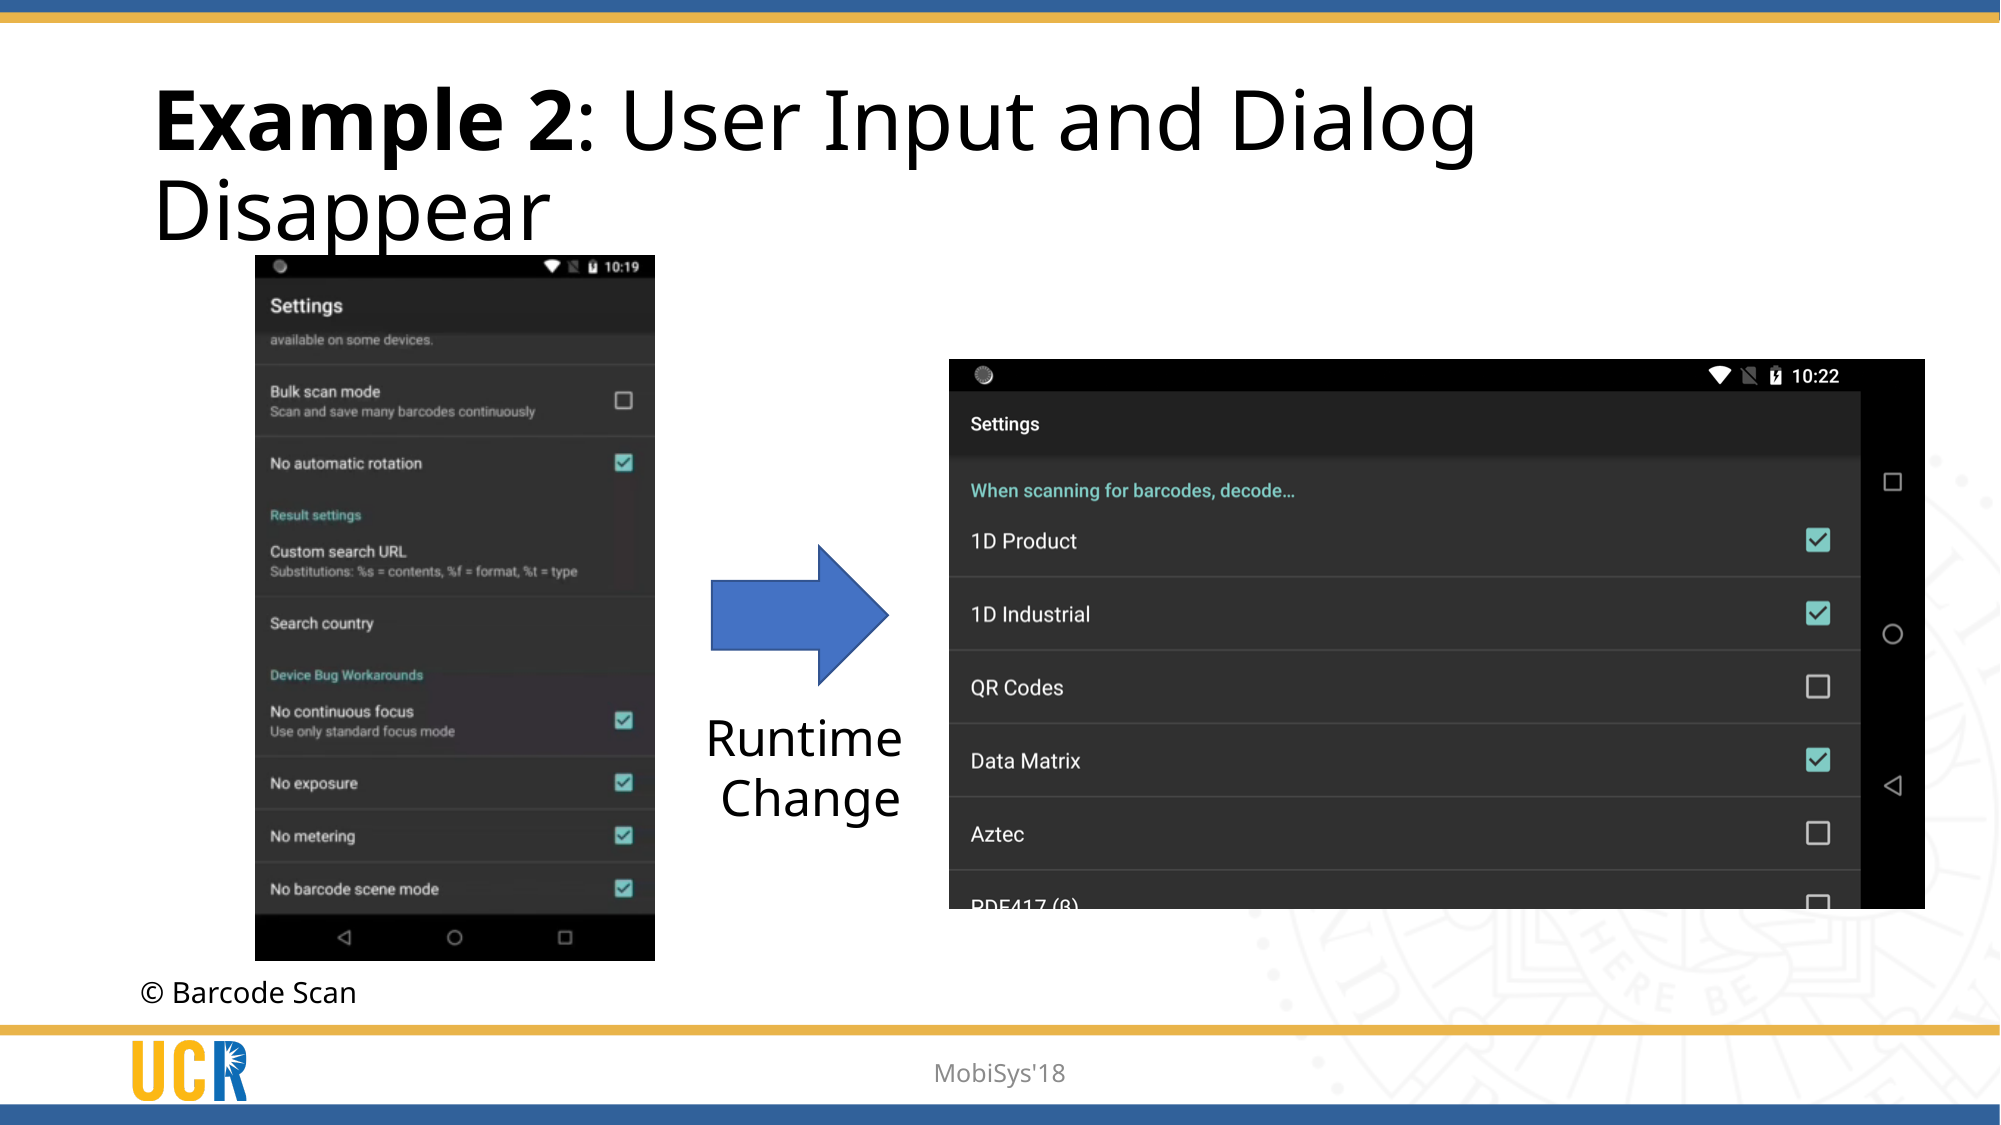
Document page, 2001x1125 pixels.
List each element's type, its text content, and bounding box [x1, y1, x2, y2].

title Example 2: User Input and Dialog Disappear [137, 59, 1863, 278]
text_box © Barcode Scan [125, 967, 372, 1017]
picture [949, 359, 1925, 909]
text_box [710, 544, 890, 687]
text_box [254, 254, 656, 962]
text_box Runtime Change [690, 698, 932, 834]
footer MobiSys'18 [662, 1042, 1338, 1103]
